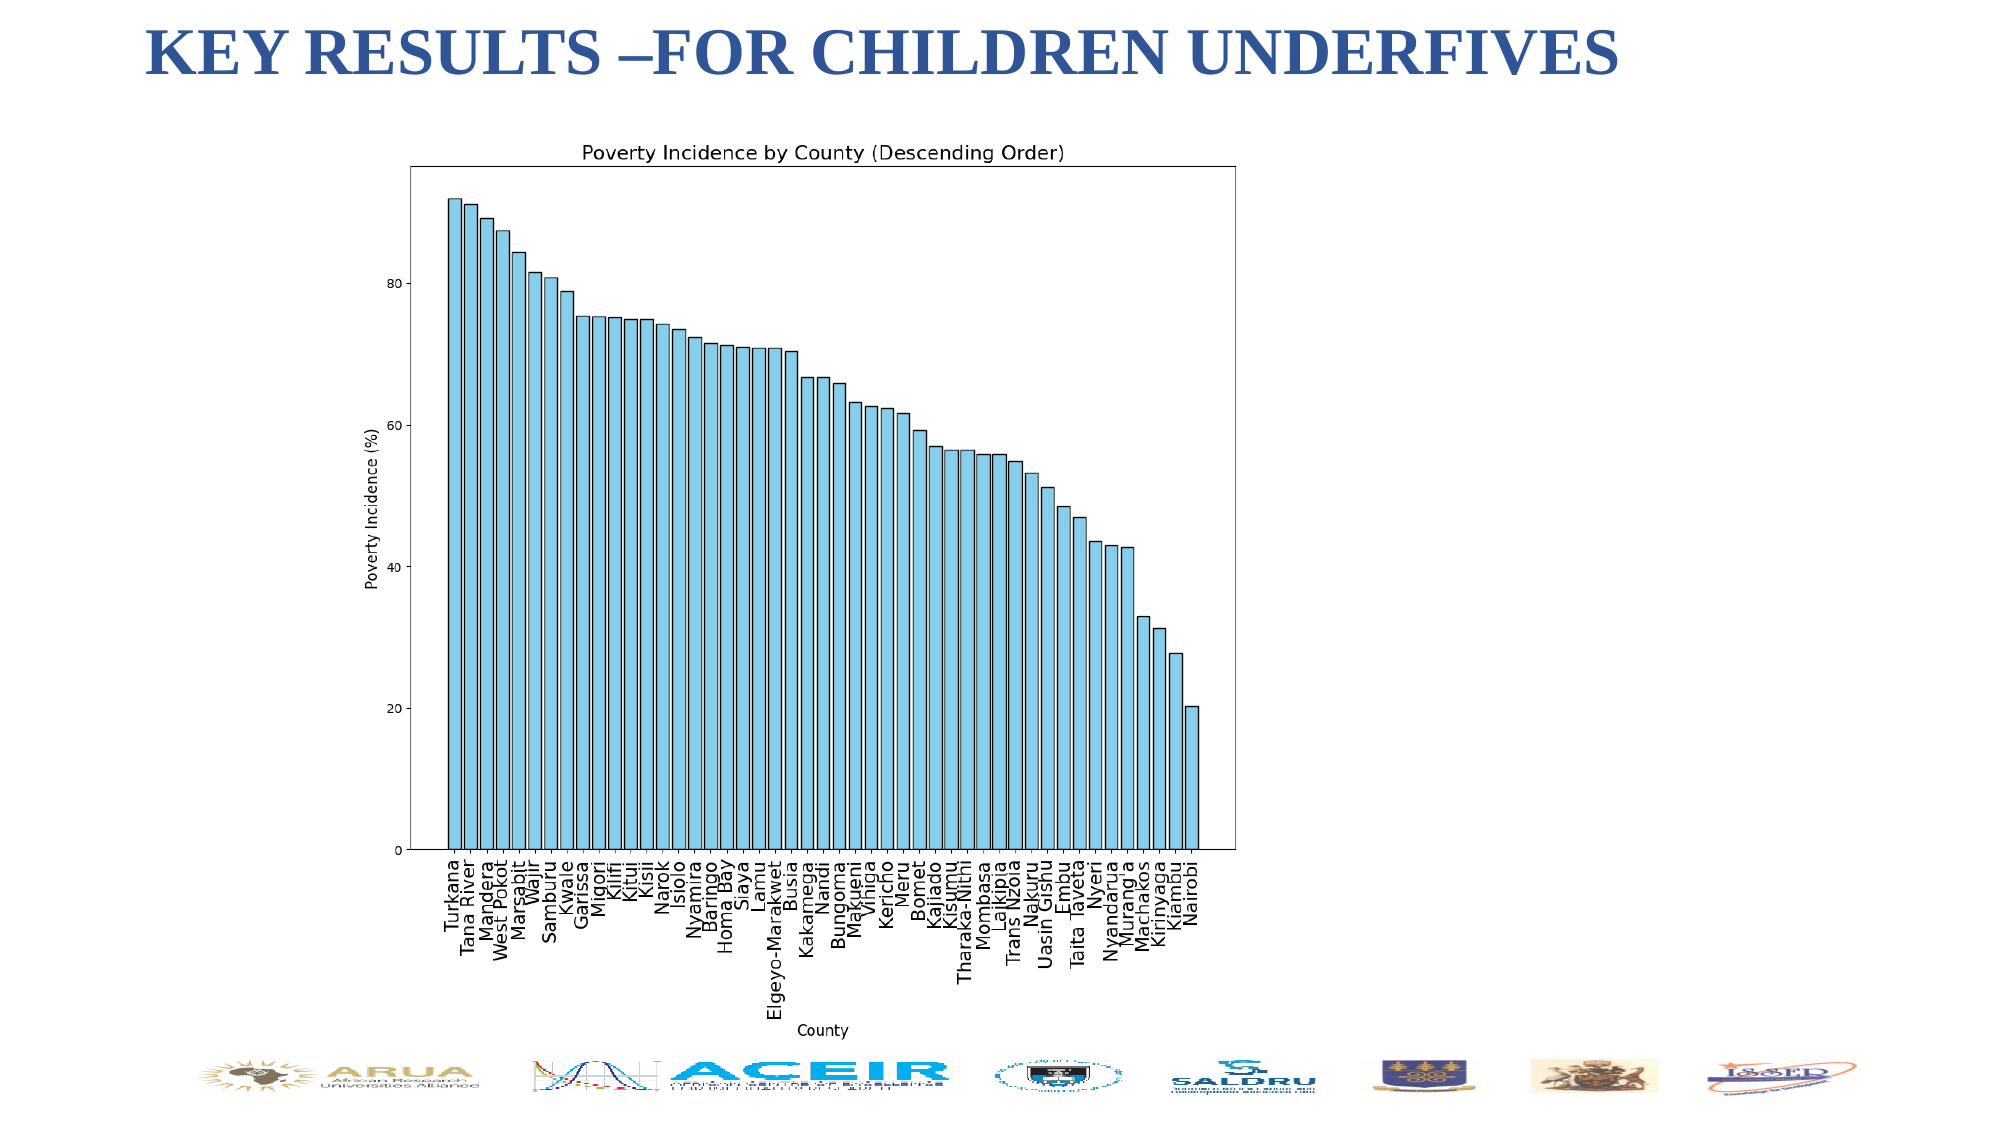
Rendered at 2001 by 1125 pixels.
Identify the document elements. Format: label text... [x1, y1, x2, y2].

list [85, 125, 1886, 1012]
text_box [194, 1058, 1860, 1097]
picture [356, 136, 1243, 1047]
title KEY RESULTS –FOR CHILDREN UNDERFIVES [114, 5, 1702, 101]
